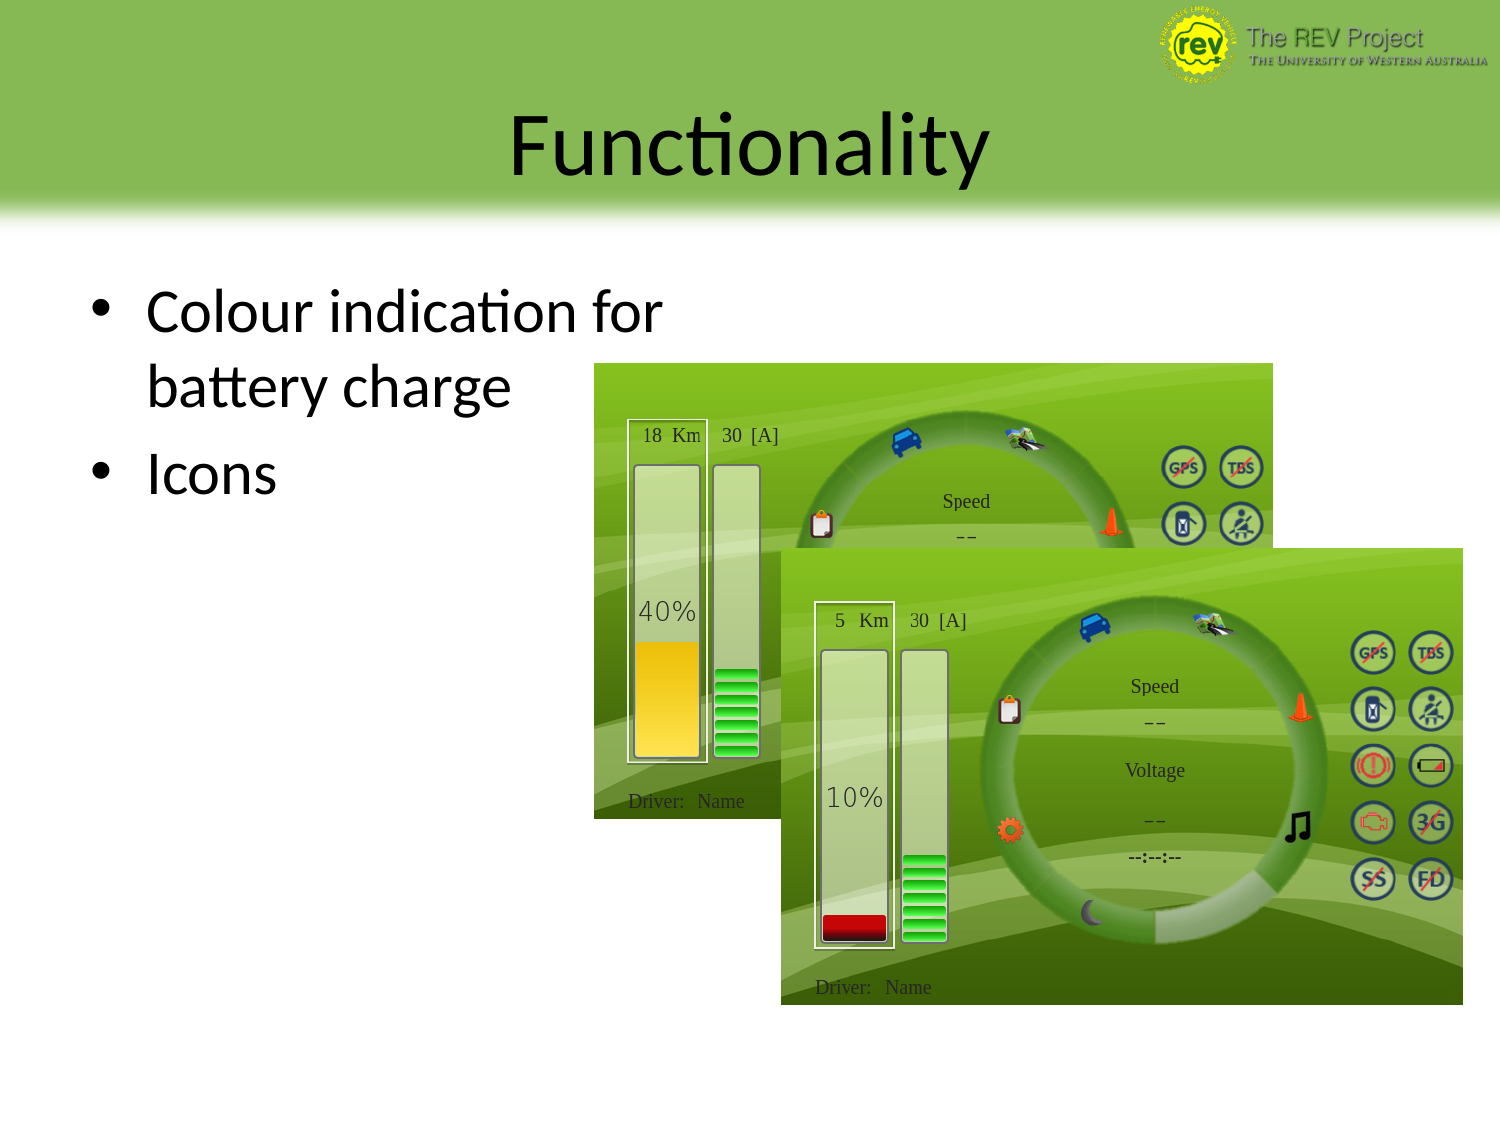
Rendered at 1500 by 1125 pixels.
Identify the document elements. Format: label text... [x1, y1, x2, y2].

title Functionality [75, 45, 1425, 233]
list Colour indication for battery charge Icons [75, 262, 755, 1005]
picture [0, 0, 1500, 1125]
